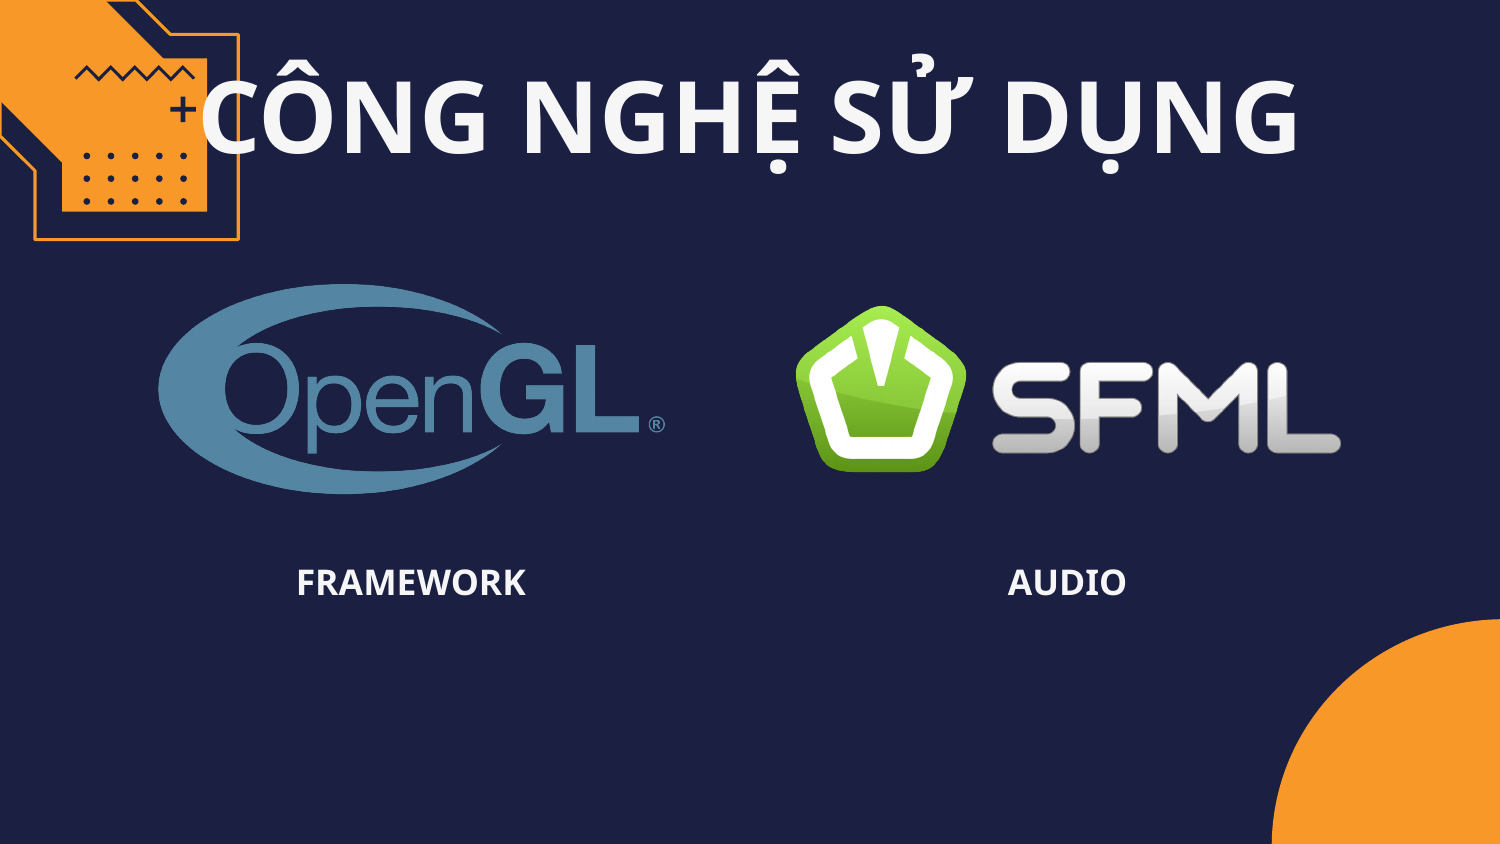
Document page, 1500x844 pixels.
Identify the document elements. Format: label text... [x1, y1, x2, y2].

text_box FRAMEWORK [255, 544, 567, 618]
title CÔNG NGHỆ SỬ DỤNG [116, 38, 1383, 150]
picture [781, 291, 1355, 486]
picture [131, 271, 691, 506]
text_box AUDIO [912, 544, 1224, 618]
